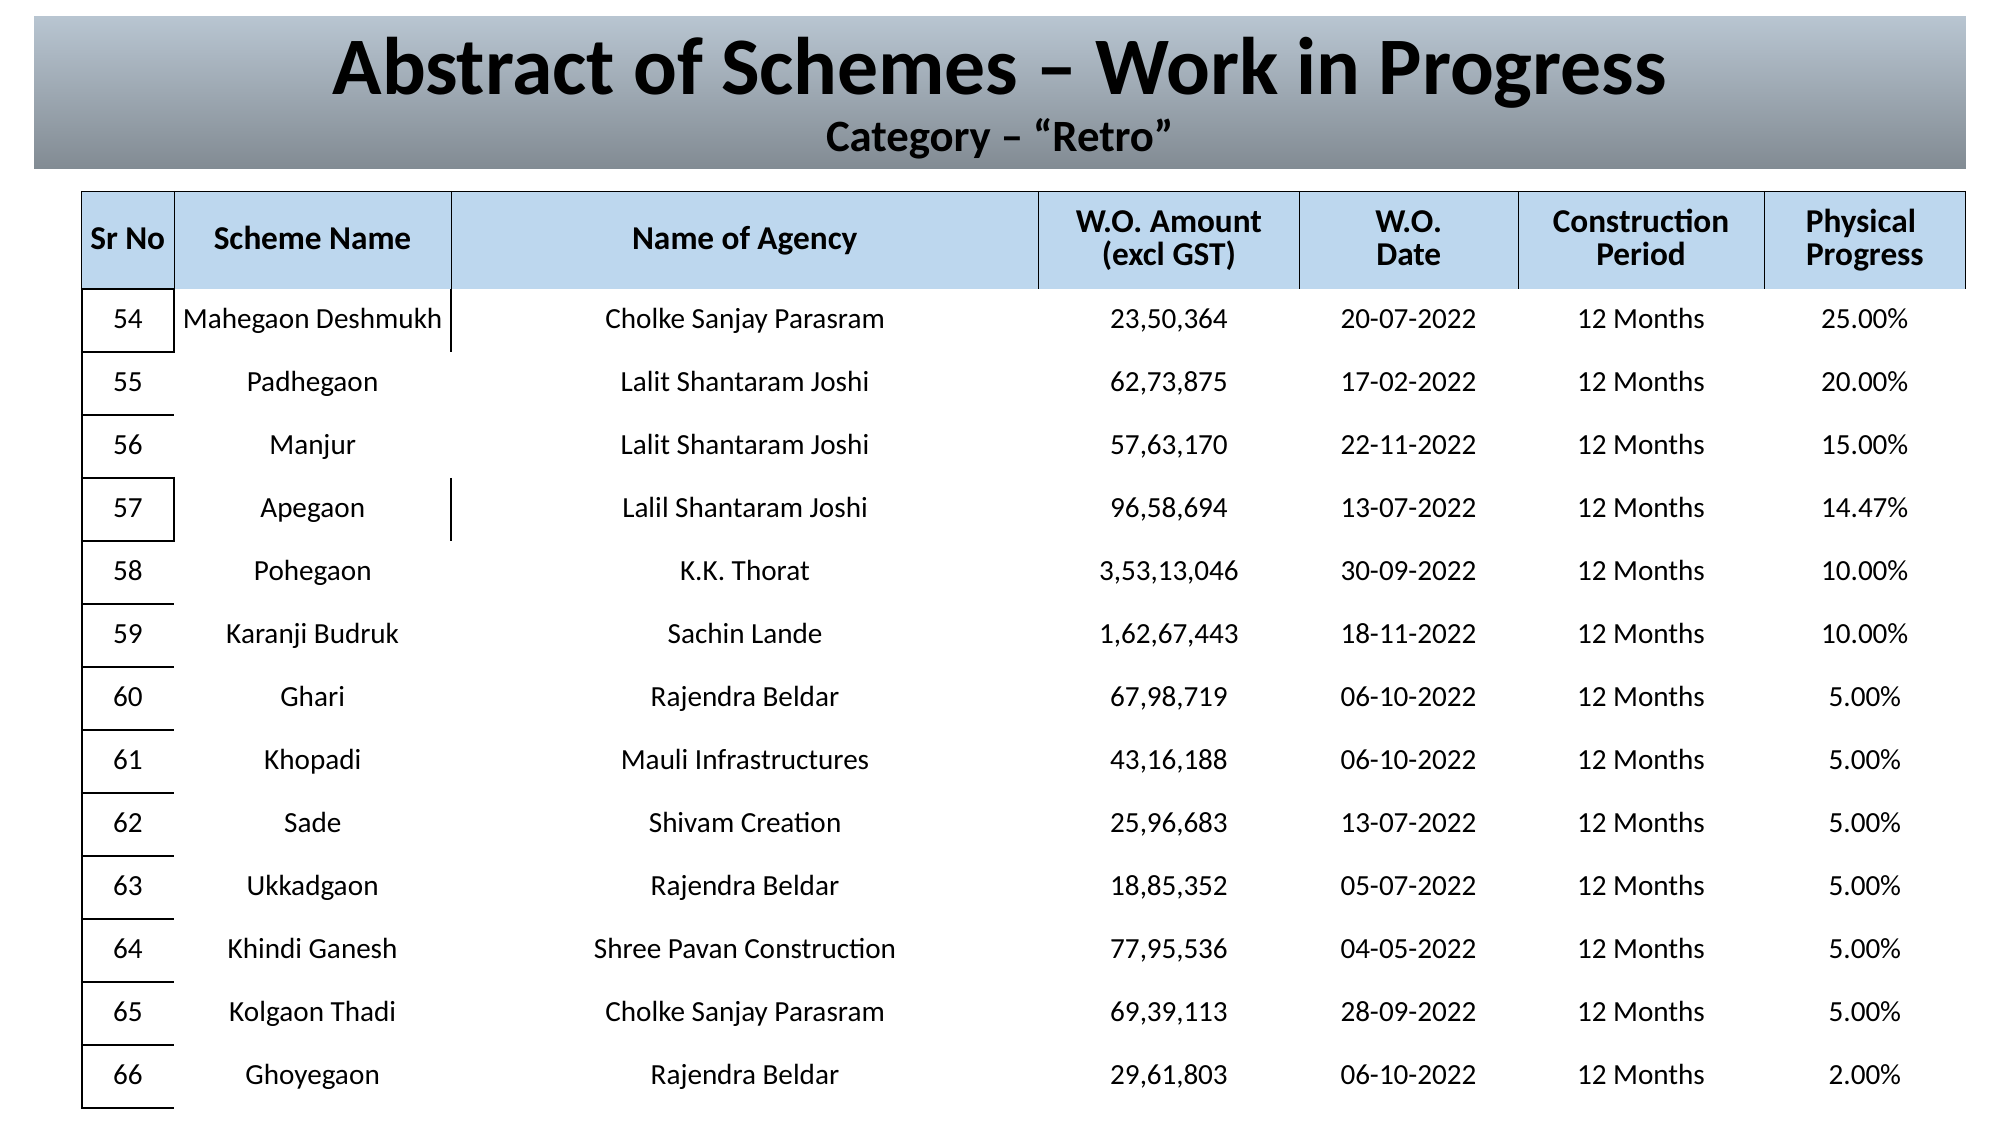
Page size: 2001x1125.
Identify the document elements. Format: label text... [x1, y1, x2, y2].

table_cell 06-10-2022 [1299, 1045, 1518, 1108]
table_cell Sade [174, 793, 451, 856]
table_cell Apegaon [175, 478, 450, 541]
table_cell 66 [83, 1046, 174, 1107]
table_cell 05-07-2022 [1299, 856, 1518, 919]
table_cell K.K. Thorat [451, 541, 1039, 604]
table_cell 58 [83, 542, 174, 603]
table_cell 13-07-2022 [1299, 478, 1518, 541]
table_cell 12 Months [1518, 793, 1764, 856]
table_cell 62 [83, 794, 174, 855]
table_cell 15.00% [1764, 415, 1966, 478]
table_header 20-07-2022 [1299, 289, 1518, 352]
table_cell 5.00% [1764, 793, 1966, 856]
table_cell 06-10-2022 [1299, 667, 1518, 730]
table_cell 18,85,352 [1039, 856, 1299, 919]
table_cell Kolgaon Thadi [174, 982, 451, 1045]
table_cell Khopadi [174, 730, 451, 793]
table_cell 1,62,67,443 [1039, 604, 1299, 667]
table_cell Rajendra Beldar [451, 667, 1039, 730]
table_cell 12 Months [1518, 478, 1764, 541]
table_cell 5.00% [1764, 856, 1966, 919]
table_cell 77,95,536 [1039, 919, 1299, 982]
table_cell 5.00% [1764, 919, 1966, 982]
table_cell 25,96,683 [1039, 793, 1299, 856]
table_cell Karanji Budruk [174, 604, 451, 667]
table_cell Khindi Ganesh [174, 919, 451, 982]
table_cell 13-07-2022 [1299, 793, 1518, 856]
table_cell 12 Months [1518, 604, 1764, 667]
table_cell 2.00% [1764, 1045, 1966, 1108]
table_cell Ghoyegaon [174, 1045, 451, 1108]
table_cell 5.00% [1764, 982, 1966, 1045]
table_cell 12 Months [1518, 415, 1764, 478]
table_cell 96,58,694 [1039, 478, 1299, 541]
table_cell 12 Months [1518, 856, 1764, 919]
table_cell 30-09-2022 [1299, 541, 1518, 604]
table_cell Ukkadgaon [174, 856, 451, 919]
table_cell Padhegaon [174, 352, 451, 415]
table_header W.O. Date [1300, 192, 1518, 289]
table_cell 63 [83, 857, 174, 918]
table_header Physical Progress [1765, 192, 1965, 289]
table_cell 61 [83, 731, 174, 792]
table_header 23,50,364 [1039, 289, 1299, 352]
table_cell 59 [83, 605, 174, 666]
table_header 54 [83, 290, 173, 351]
table_header W.O. Amount (excl GST) [1039, 192, 1299, 289]
table_cell 10.00% [1764, 541, 1966, 604]
table_cell 69,39,113 [1039, 982, 1299, 1045]
table_header 12 Months [1518, 289, 1764, 352]
title Abstract of Schemes – Work in Progress Category – “Retro” [34, 16, 1966, 169]
table_cell Shivam Creation [451, 793, 1039, 856]
table_cell Lalit Shantaram Joshi [451, 352, 1039, 415]
table_cell 67,98,719 [1039, 667, 1299, 730]
table_cell 12 Months [1518, 352, 1764, 415]
table_cell Rajendra Beldar [451, 1045, 1039, 1108]
table_cell 57 [83, 479, 173, 540]
table_header Name of Agency [452, 192, 1038, 289]
table_cell 20.00% [1764, 352, 1966, 415]
table_cell 55 [83, 353, 174, 414]
table_header Construction Period [1519, 192, 1764, 289]
table_cell 04-05-2022 [1299, 919, 1518, 982]
table_cell Ghari [174, 667, 451, 730]
table_header Cholke Sanjay Parasram [452, 289, 1039, 352]
table_cell 5.00% [1764, 730, 1966, 793]
table_cell Lalil Shantaram Joshi [452, 478, 1039, 541]
table_header Scheme Name [175, 192, 451, 289]
table_cell 17-02-2022 [1299, 352, 1518, 415]
table_cell 62,73,875 [1039, 352, 1299, 415]
table_header Sr No [82, 192, 174, 288]
table_cell Shree Pavan Construction [451, 919, 1039, 982]
table_cell 12 Months [1518, 730, 1764, 793]
table_cell Cholke Sanjay Parasram [451, 982, 1039, 1045]
table_cell 28-09-2022 [1299, 982, 1518, 1045]
table_cell 12 Months [1518, 667, 1764, 730]
table_cell 5.00% [1764, 667, 1966, 730]
table_cell 57,63,170 [1039, 415, 1299, 478]
table_cell 12 Months [1518, 541, 1764, 604]
table_cell 64 [83, 920, 174, 981]
table_cell 06-10-2022 [1299, 730, 1518, 793]
table_cell 22-11-2022 [1299, 415, 1518, 478]
table_cell Rajendra Beldar [451, 856, 1039, 919]
table_cell 10.00% [1764, 604, 1966, 667]
table_cell 12 Months [1518, 919, 1764, 982]
table_header 25.00% [1764, 289, 1966, 352]
table_cell 43,16,188 [1039, 730, 1299, 793]
table_cell 65 [83, 983, 174, 1044]
table_cell 29,61,803 [1039, 1045, 1299, 1108]
table_cell 12 Months [1518, 1045, 1764, 1108]
table_cell Mauli Infrastructures [451, 730, 1039, 793]
table_cell Sachin Lande [451, 604, 1039, 667]
table_cell 60 [83, 668, 174, 729]
table_cell Lalit Shantaram Joshi [451, 415, 1039, 478]
table_cell Pohegaon [174, 541, 451, 604]
table_cell Manjur [174, 415, 451, 478]
table_cell 12 Months [1518, 982, 1764, 1045]
table_cell 3,53,13,046 [1039, 541, 1299, 604]
table_cell 18-11-2022 [1299, 604, 1518, 667]
table_cell 56 [83, 416, 174, 477]
table_cell 14.47% [1764, 478, 1966, 541]
table_header Mahegaon Deshmukh [175, 289, 450, 352]
